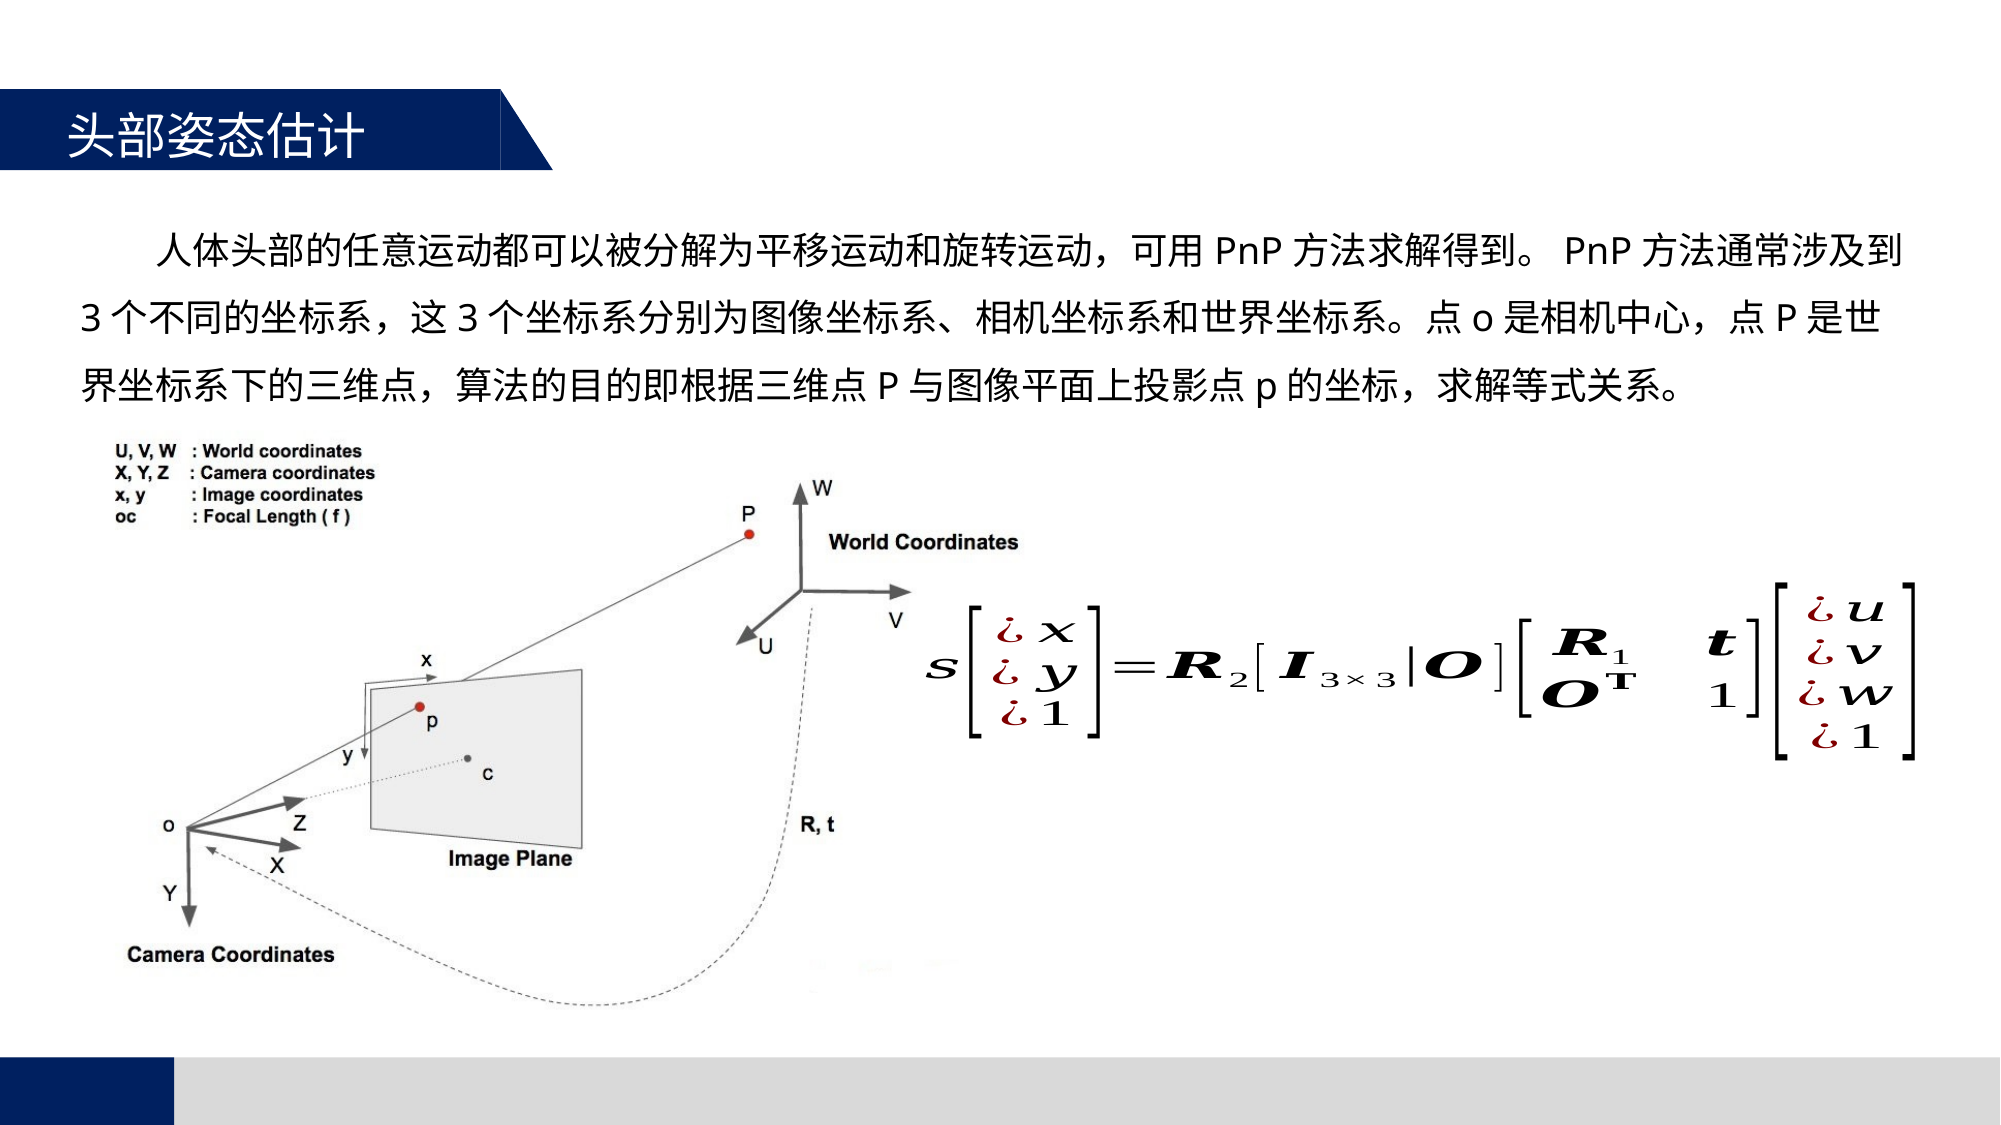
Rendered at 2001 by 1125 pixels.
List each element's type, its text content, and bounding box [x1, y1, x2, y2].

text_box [0, 89, 553, 173]
picture [82, 414, 1051, 1024]
text_box 人体头部的任意运动都可以被分解为平移运动和旋转运动，可用PnP方法求解得到。PnP方法通常涉及到3个不同的坐标系，这3个坐标系分别为图像坐标系、相机坐标系和世界坐标系。点o是相机中心，点P是世界坐标系下的三维点，算法的目的即根据三维点P与图像平面上投影点p的坐标，求解等式关系。 [65, 197, 1921, 415]
